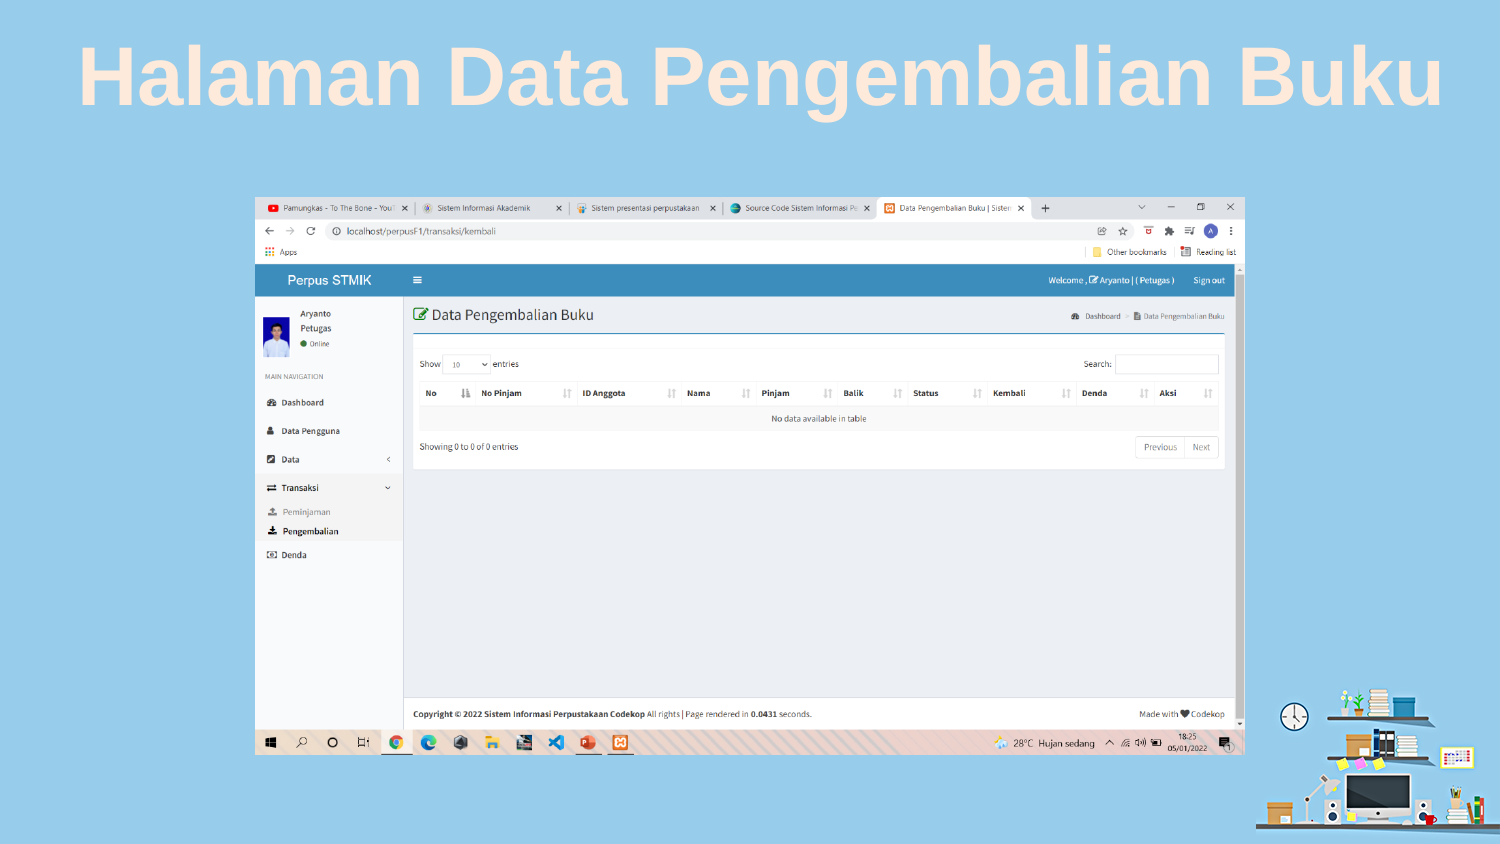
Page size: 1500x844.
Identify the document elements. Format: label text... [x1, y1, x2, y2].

title Halaman Data Pengembalian Buku [0, 0, 1500, 146]
picture [0, 146, 1500, 844]
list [254, 197, 1246, 755]
